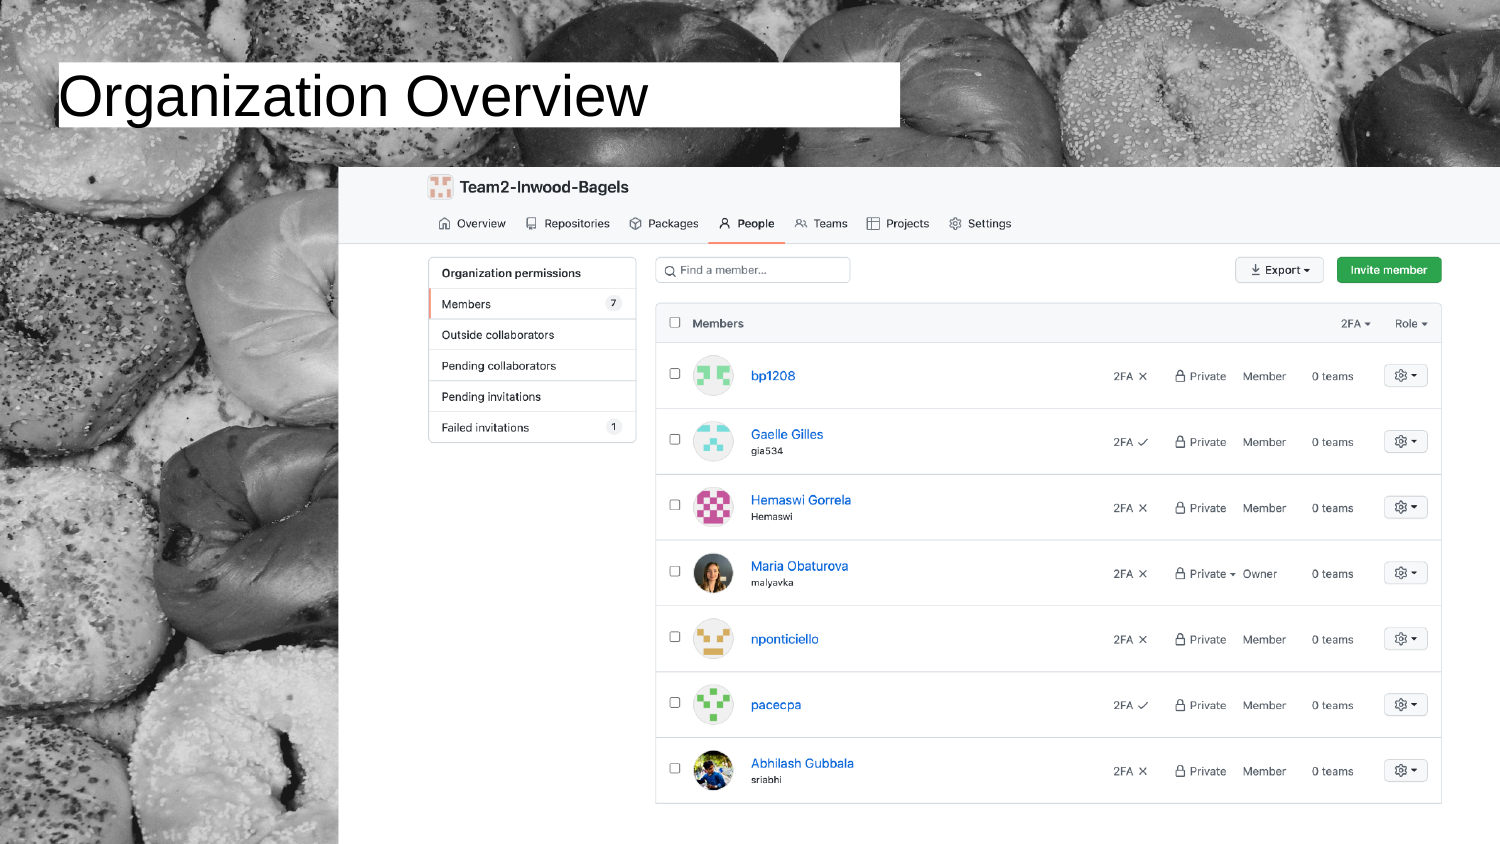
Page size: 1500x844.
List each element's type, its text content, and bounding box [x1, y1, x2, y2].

picture [0, 0, 1500, 844]
title Organization Overview [58, 62, 901, 128]
